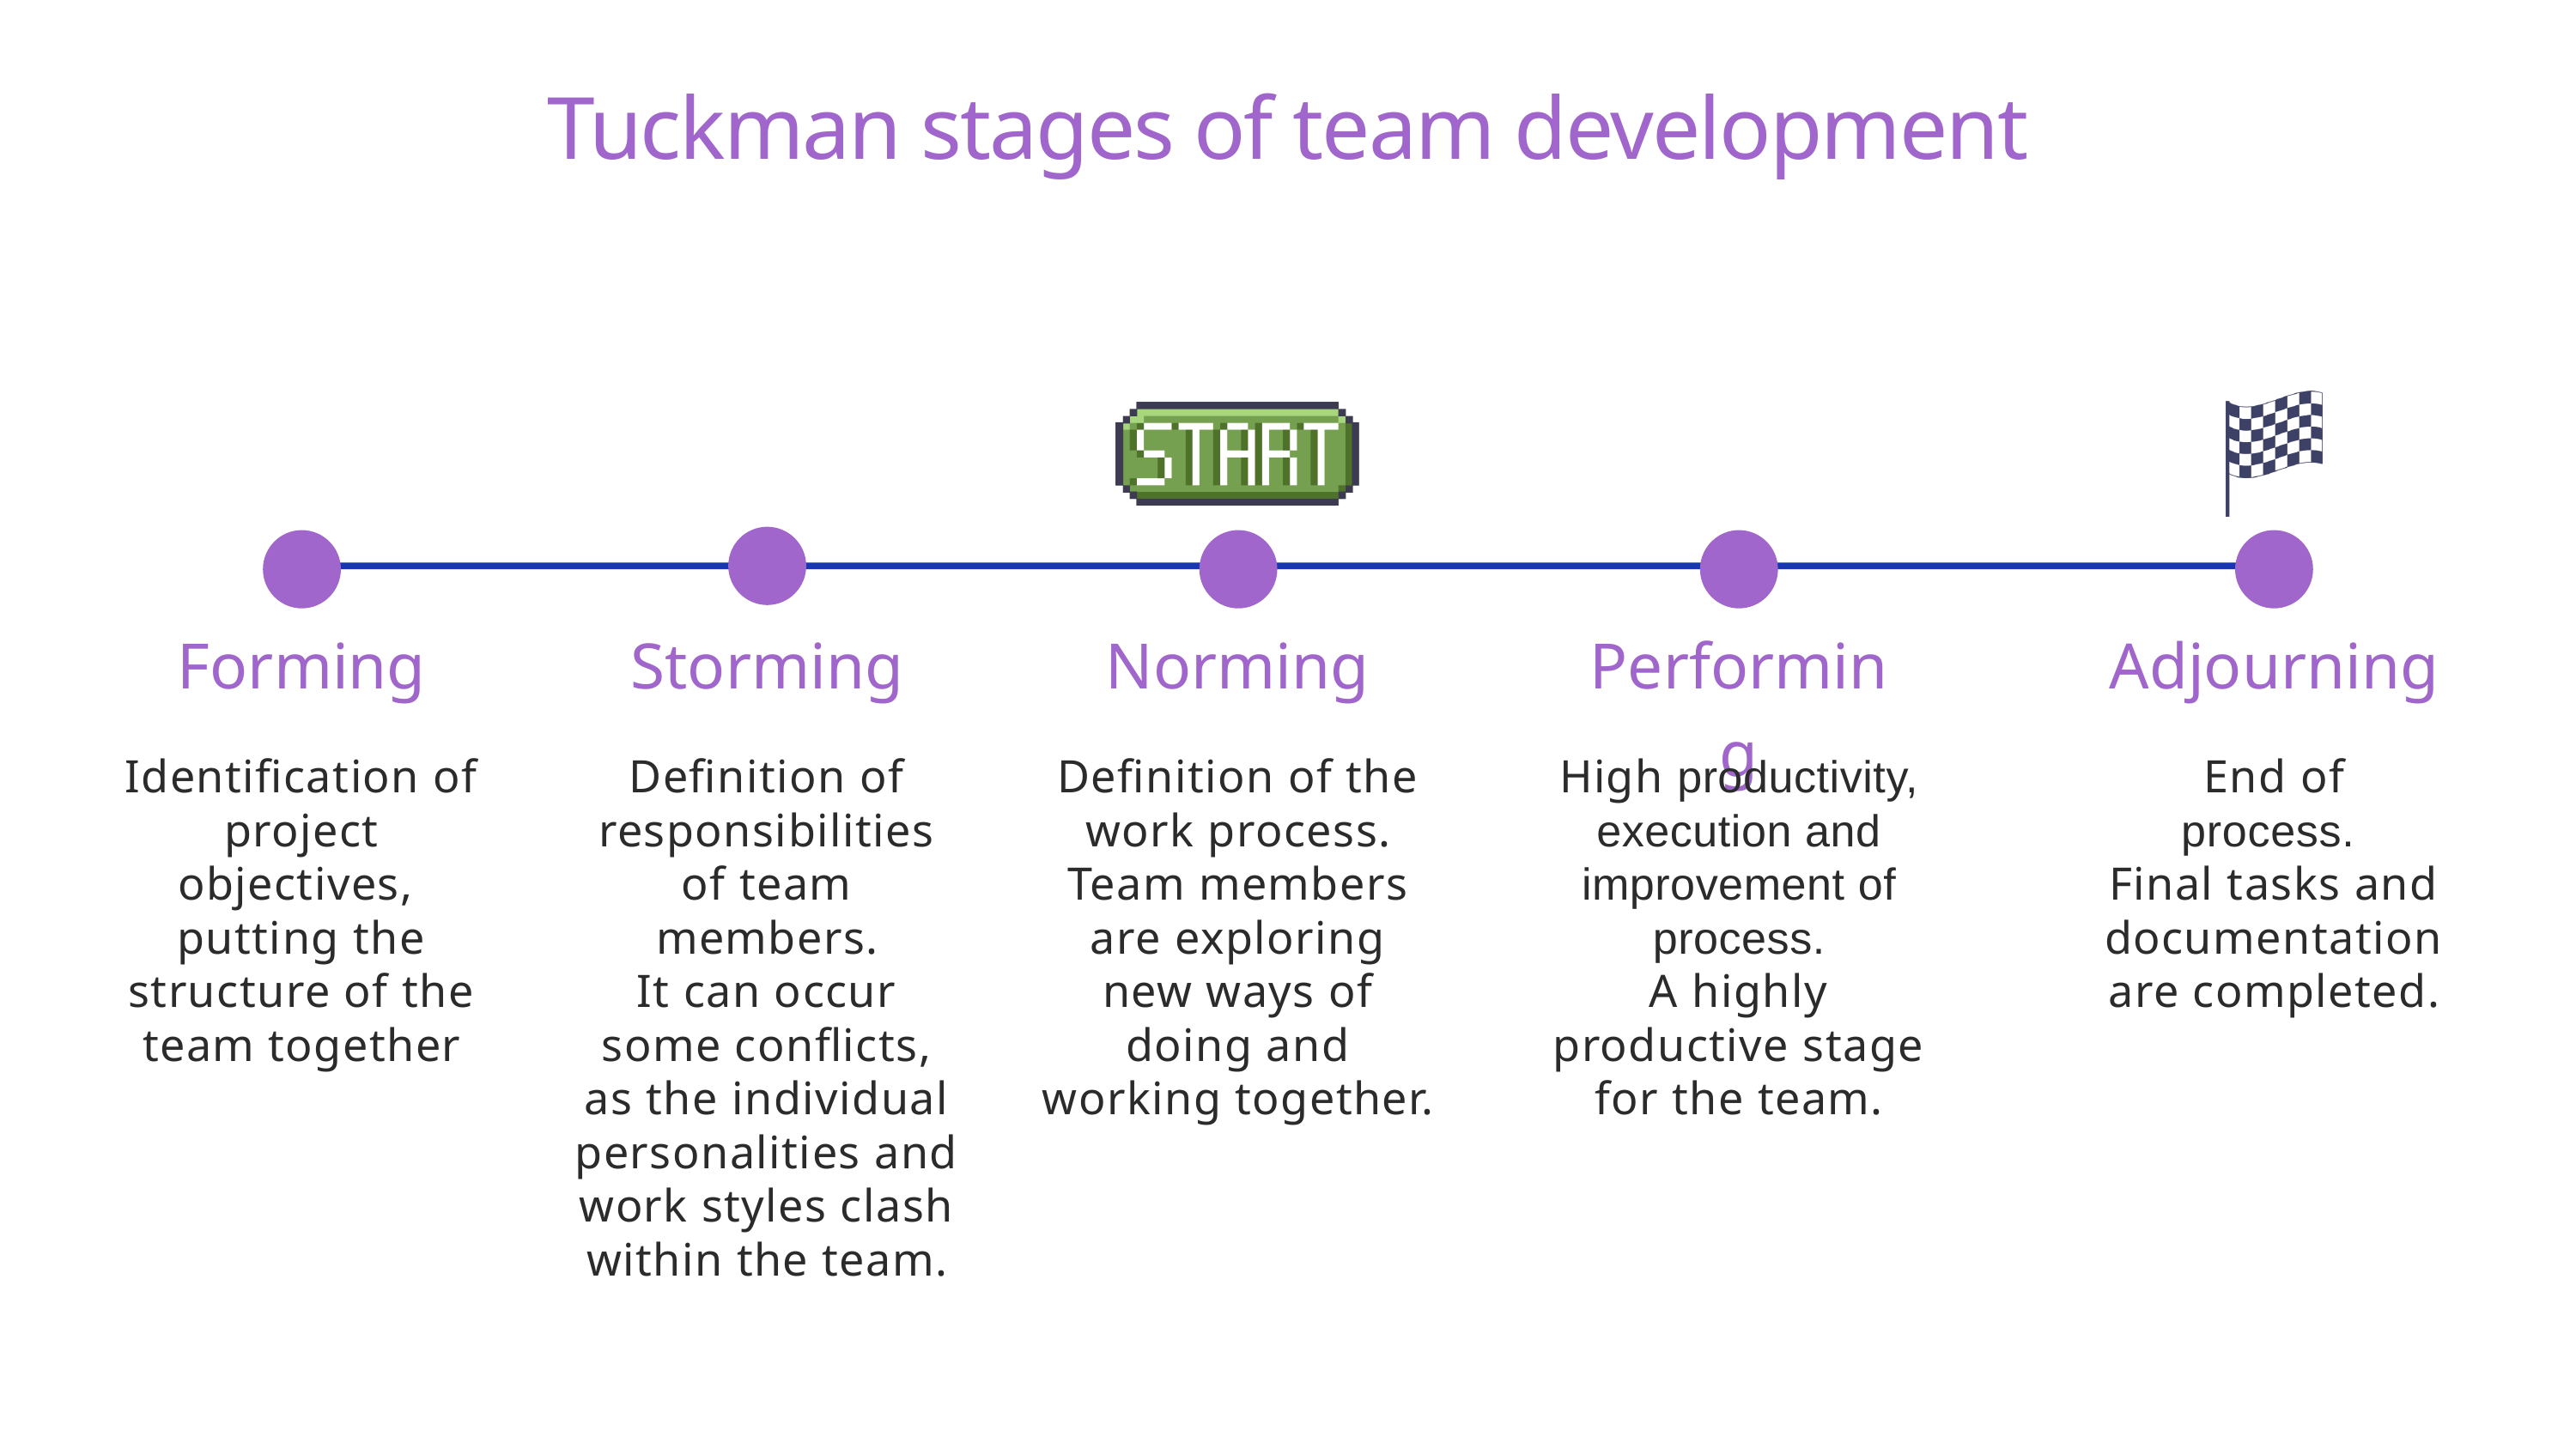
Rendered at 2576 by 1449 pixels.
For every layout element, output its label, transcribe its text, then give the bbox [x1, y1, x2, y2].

text_box Forming [158, 613, 446, 701]
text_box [2234, 530, 2314, 609]
text_box Identification of project objectives, putting the structure of the team together [106, 748, 498, 1070]
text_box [262, 530, 342, 609]
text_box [1699, 530, 1778, 609]
text_box Performing [1578, 613, 1899, 748]
text_box High productivity, execution and improvement of process. A highly productive stage for the team. [1542, 748, 1935, 1125]
text_box Definition of responsibilities of team members. It can occur some conflicts, as the individual personalities and work styles clash within the team. [571, 748, 963, 1285]
text_box Storming [613, 613, 921, 701]
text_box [727, 526, 807, 606]
picture [2226, 391, 2323, 517]
text_box Definition of the work process. Team members are exploring new ways of doing and working together. [1042, 748, 1435, 1125]
text_box Norming [1103, 613, 1372, 701]
text_box Tuckman stages of team development [0, 56, 2576, 177]
text_box Adjourning [2098, 613, 2451, 701]
picture [1115, 401, 1359, 506]
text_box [1199, 530, 1278, 609]
text_box End of process. Final tasks and documentation are completed. [2078, 748, 2470, 1017]
